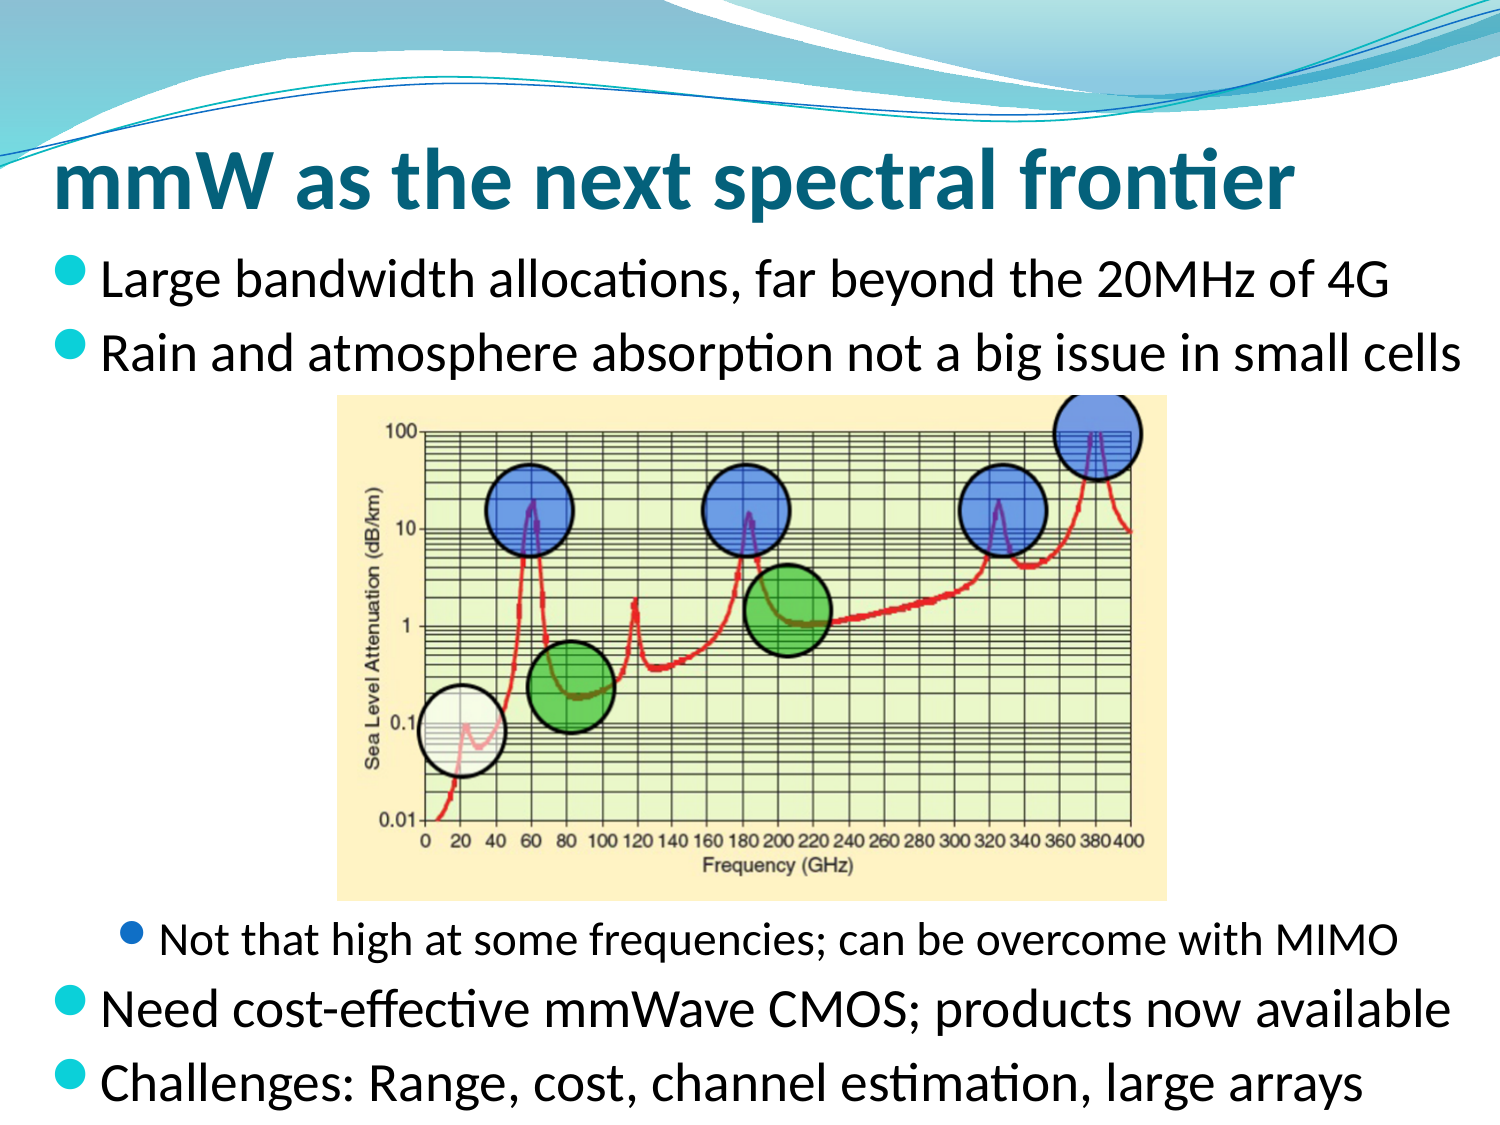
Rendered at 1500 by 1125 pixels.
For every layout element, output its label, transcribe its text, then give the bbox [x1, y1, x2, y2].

title mmW as the next spectral frontier [52, 39, 1403, 227]
list Large bandwidth allocations, far beyond the 20MHz of 4G Rain and atmosphere absorption not a big issue in small cells Not that high at some frequencies; can be overcome with MIMO Need cost-effective mmWave CMOS; products now available Challenges: Range, cost, channel estimation, large arrays [35, 239, 1500, 1125]
list In theory, provide exponential capacity gain [330, 397, 1174, 912]
picture [337, 395, 1168, 901]
